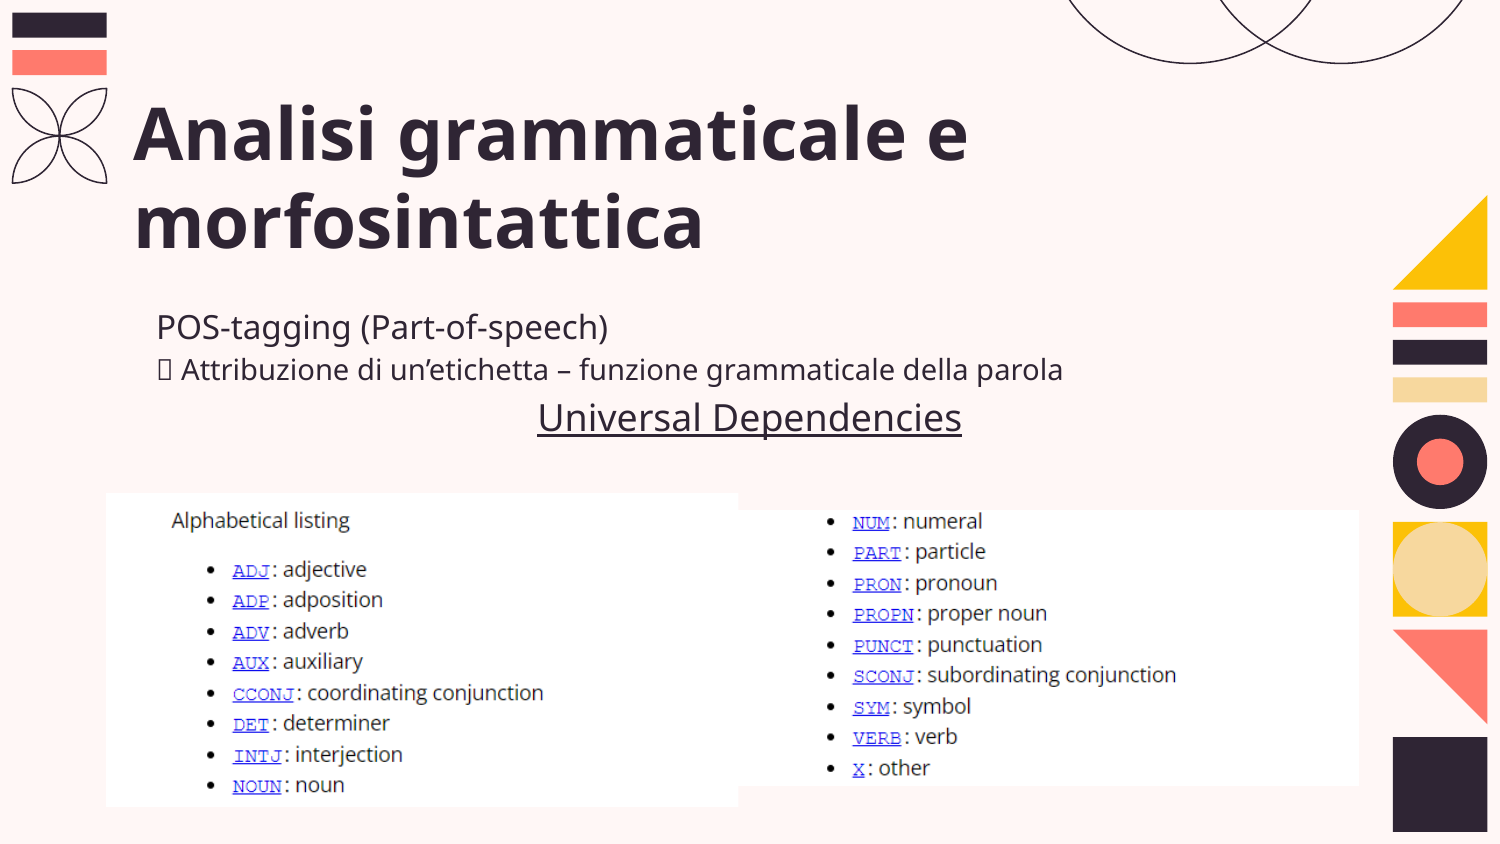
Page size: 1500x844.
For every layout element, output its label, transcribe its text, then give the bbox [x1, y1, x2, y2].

picture [105, 493, 1360, 807]
title Analisi grammaticale e morfosintattica [118, 72, 1382, 167]
subtitle POS-tagging (Part-of-speech)  Attribuzione di un’etichetta – funzione grammaticale della parola Universal Dependencies [118, 285, 1359, 509]
